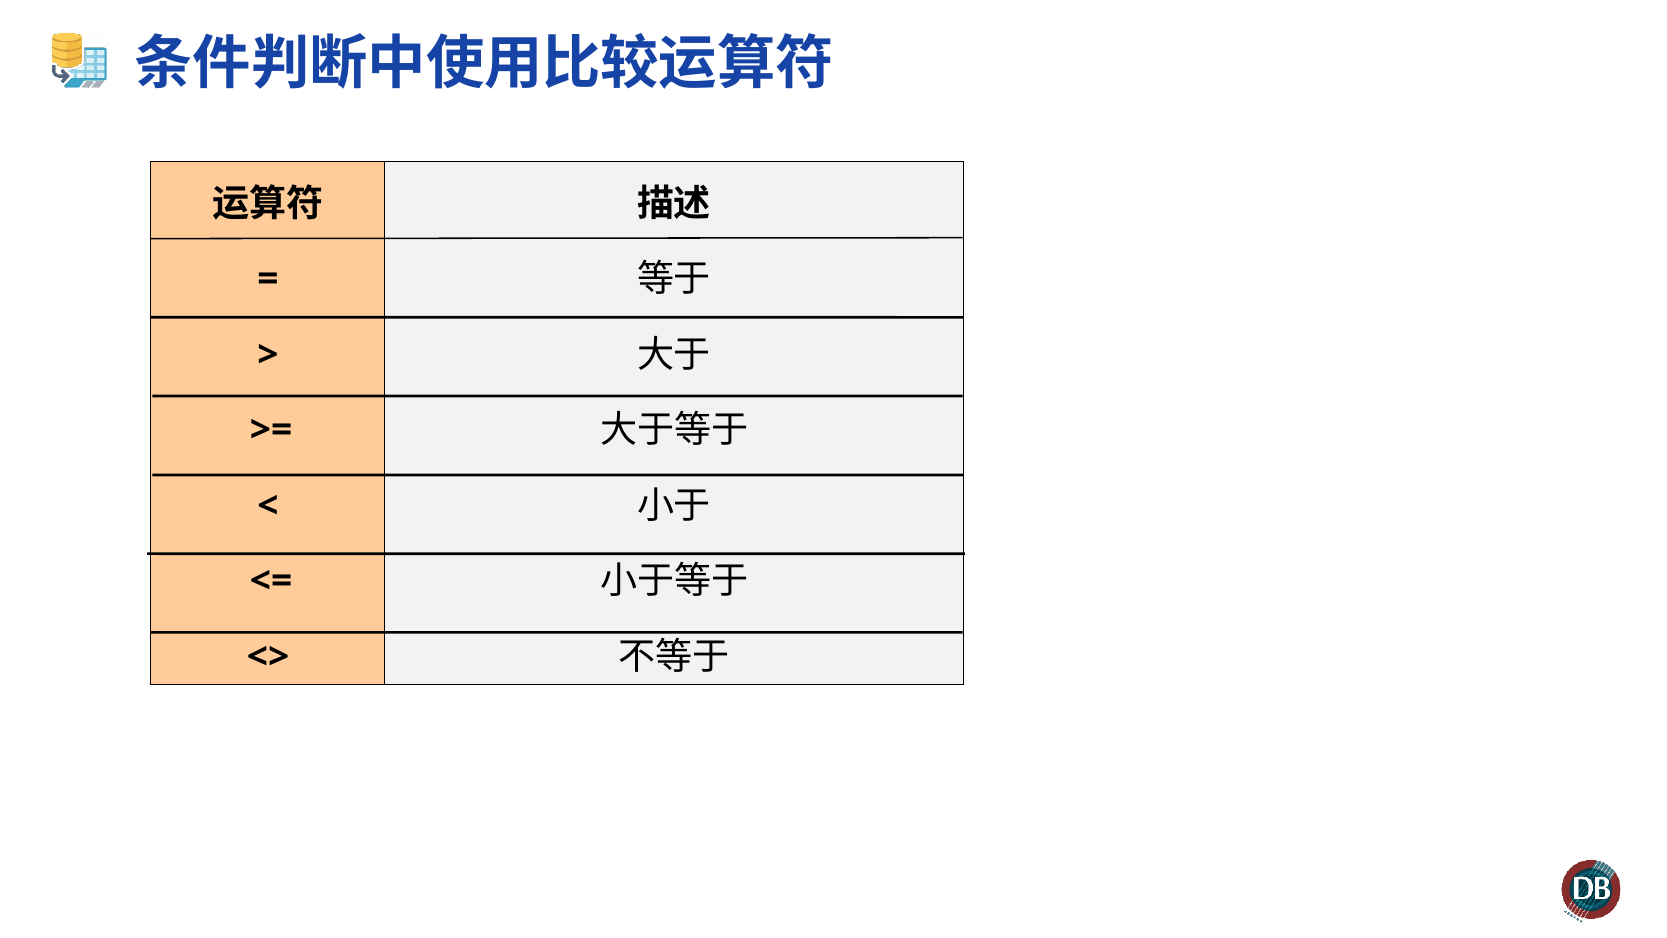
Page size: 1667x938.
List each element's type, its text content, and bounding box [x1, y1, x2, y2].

picture [49, 30, 109, 90]
text_box 运算符 = > >= < <= <> [150, 318, 384, 553]
text_box 运算符 = > >= < <= <> [150, 239, 384, 317]
title 条件判断中使用比较运算符 [118, 17, 1590, 103]
text_box 描述 等于 大于 大于等于 小于 小于等于 不等于 [384, 318, 964, 553]
text_box 运算符 = > >= < <= <> [150, 554, 384, 632]
text_box 描述 等于 大于 大于等于 小于 小于等于 不等于 [384, 161, 964, 317]
picture [1557, 858, 1623, 924]
text_box 描述 等于 大于 大于等于 小于 小于等于 不等于 [384, 554, 964, 685]
text_box 运算符 = > >= < <= <> [150, 633, 384, 685]
text_box 运算符 = > >= < <= <> [150, 161, 384, 238]
